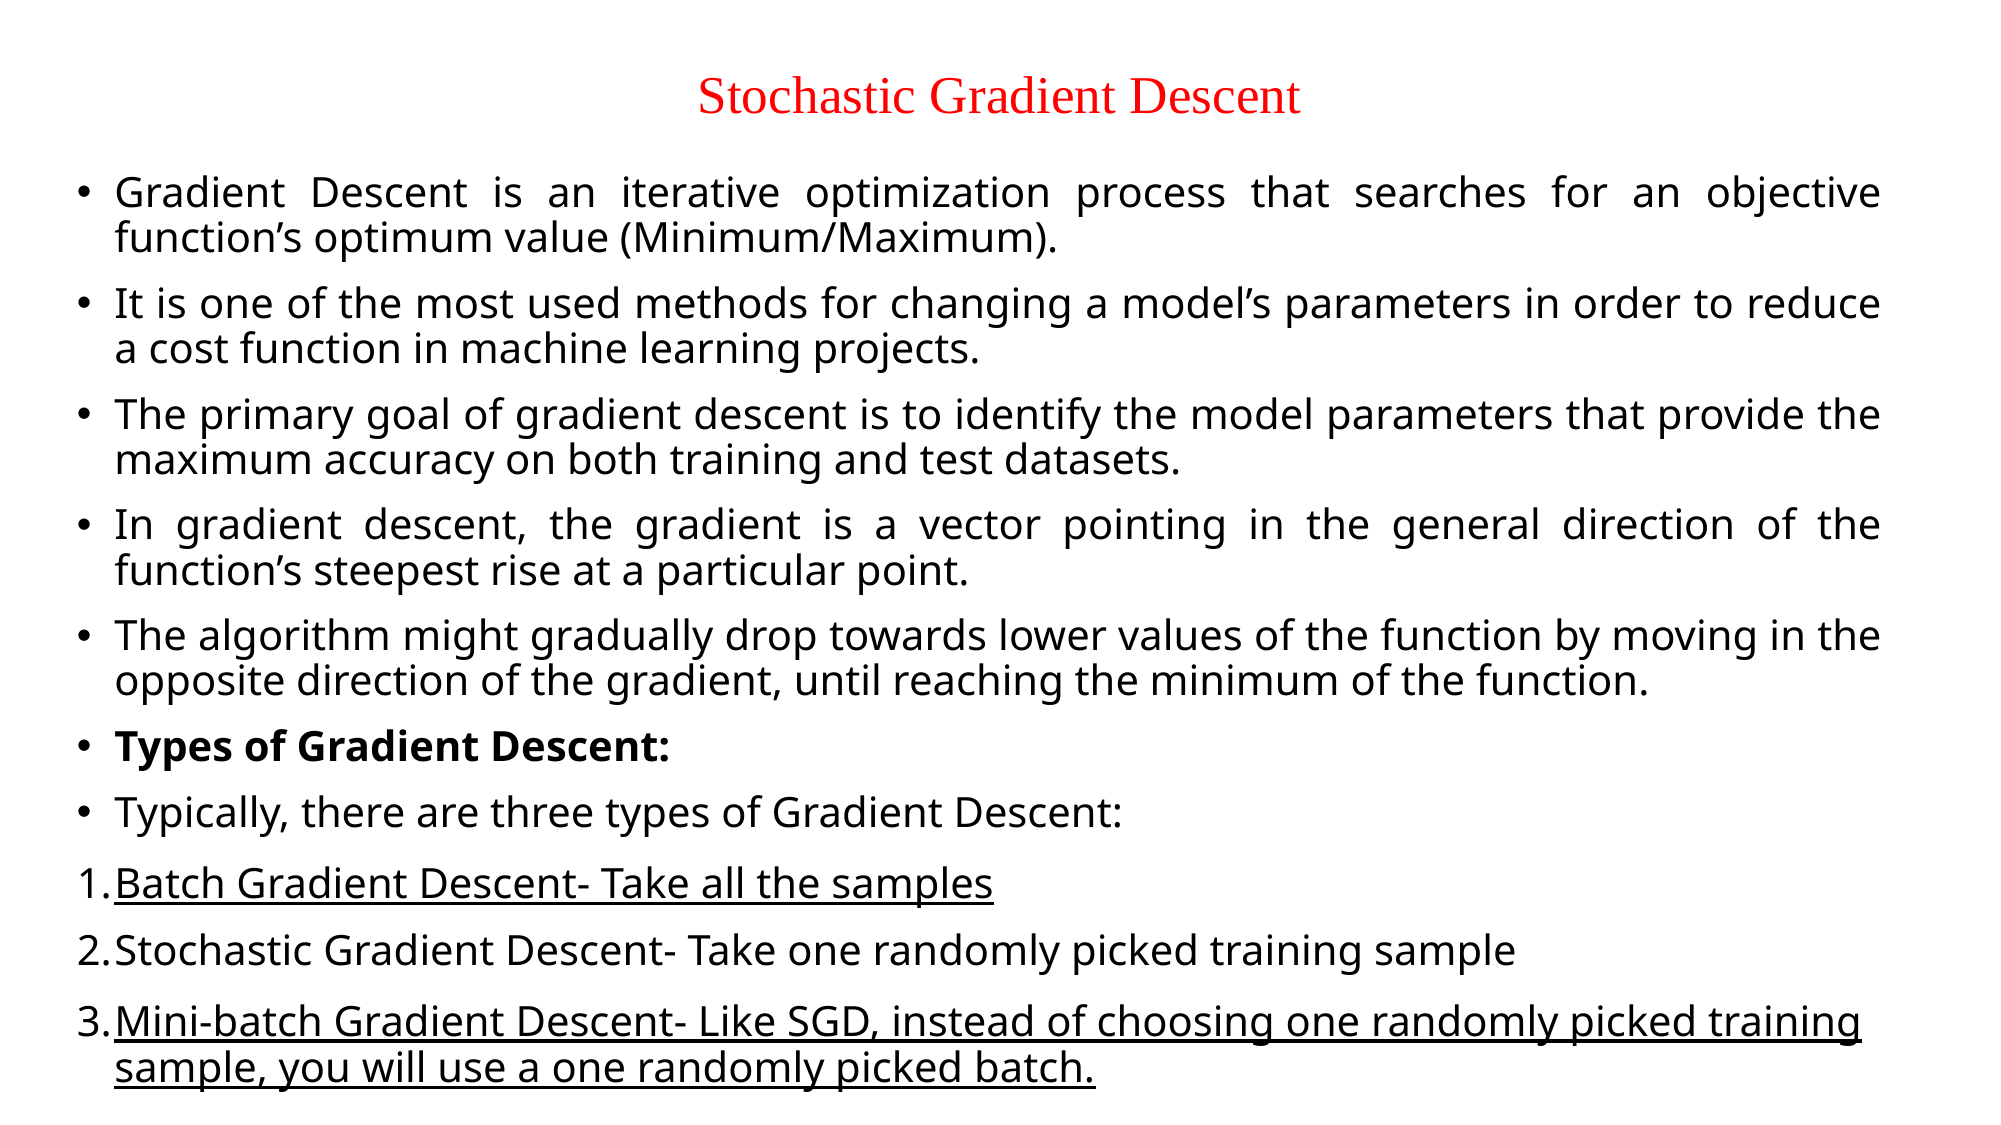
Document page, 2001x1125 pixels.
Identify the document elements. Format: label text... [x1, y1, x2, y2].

title Stochastic Gradient Descent [137, 59, 1863, 133]
list Gradient Descent is an iterative optimization process that searches for an objective function’s optimum value (Minimum/Maximum). It is one of the most used methods for changing a model’s parameters in order to reduce a cost function in machine learning projects. The primary goal of gradient descent is to identify the model parameters that provide the maximum accuracy on both training and test datasets. In gradient descent, the gradient is a vector pointing in the general direction of the function’s steepest rise at a particular point. The algorithm might gradually drop towards lower values of the function by moving in the opposite direction of the gradient, until reaching the minimum of the function. Types of Gradient Descent: Typically, there are three types of Gradient Descent: Batch Gradient Descent- Take all the samples Stochastic Gradient Descent- Take one randomly picked training sample Mini-batch Gradient Descent- Like SGD, instead of choosing one randomly picked training sample, you will use a one randomly picked batch. [61, 163, 1898, 884]
